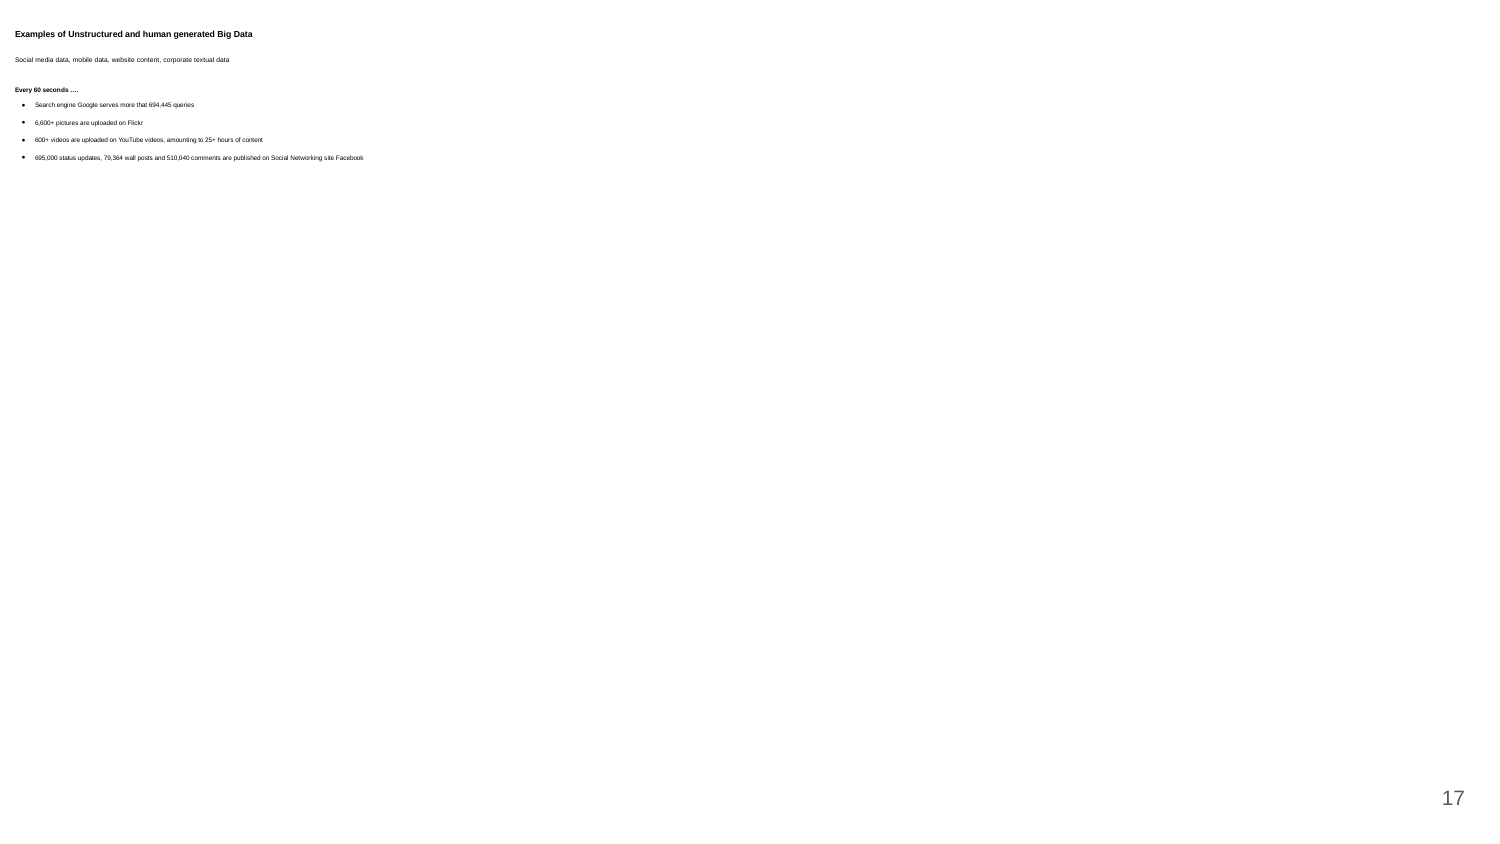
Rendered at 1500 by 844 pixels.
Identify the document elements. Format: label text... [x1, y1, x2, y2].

slide_number ‹#› [1389, 764, 1480, 830]
title Examples of Unstructured and human generated Big Data Social media data, mobile data, website content, corporate textual data Every 60 seconds …. Search engine Google serves more that 694,445 queries 6,600+ pictures are uploaded on Flickr 600+ videos are uploaded on YouTube videos, amounting to 25+ hours of content 695,000 status updates, 79,364 wall posts and 510,040 comments are published on Social Networking site Facebook [0, 0, 1398, 181]
